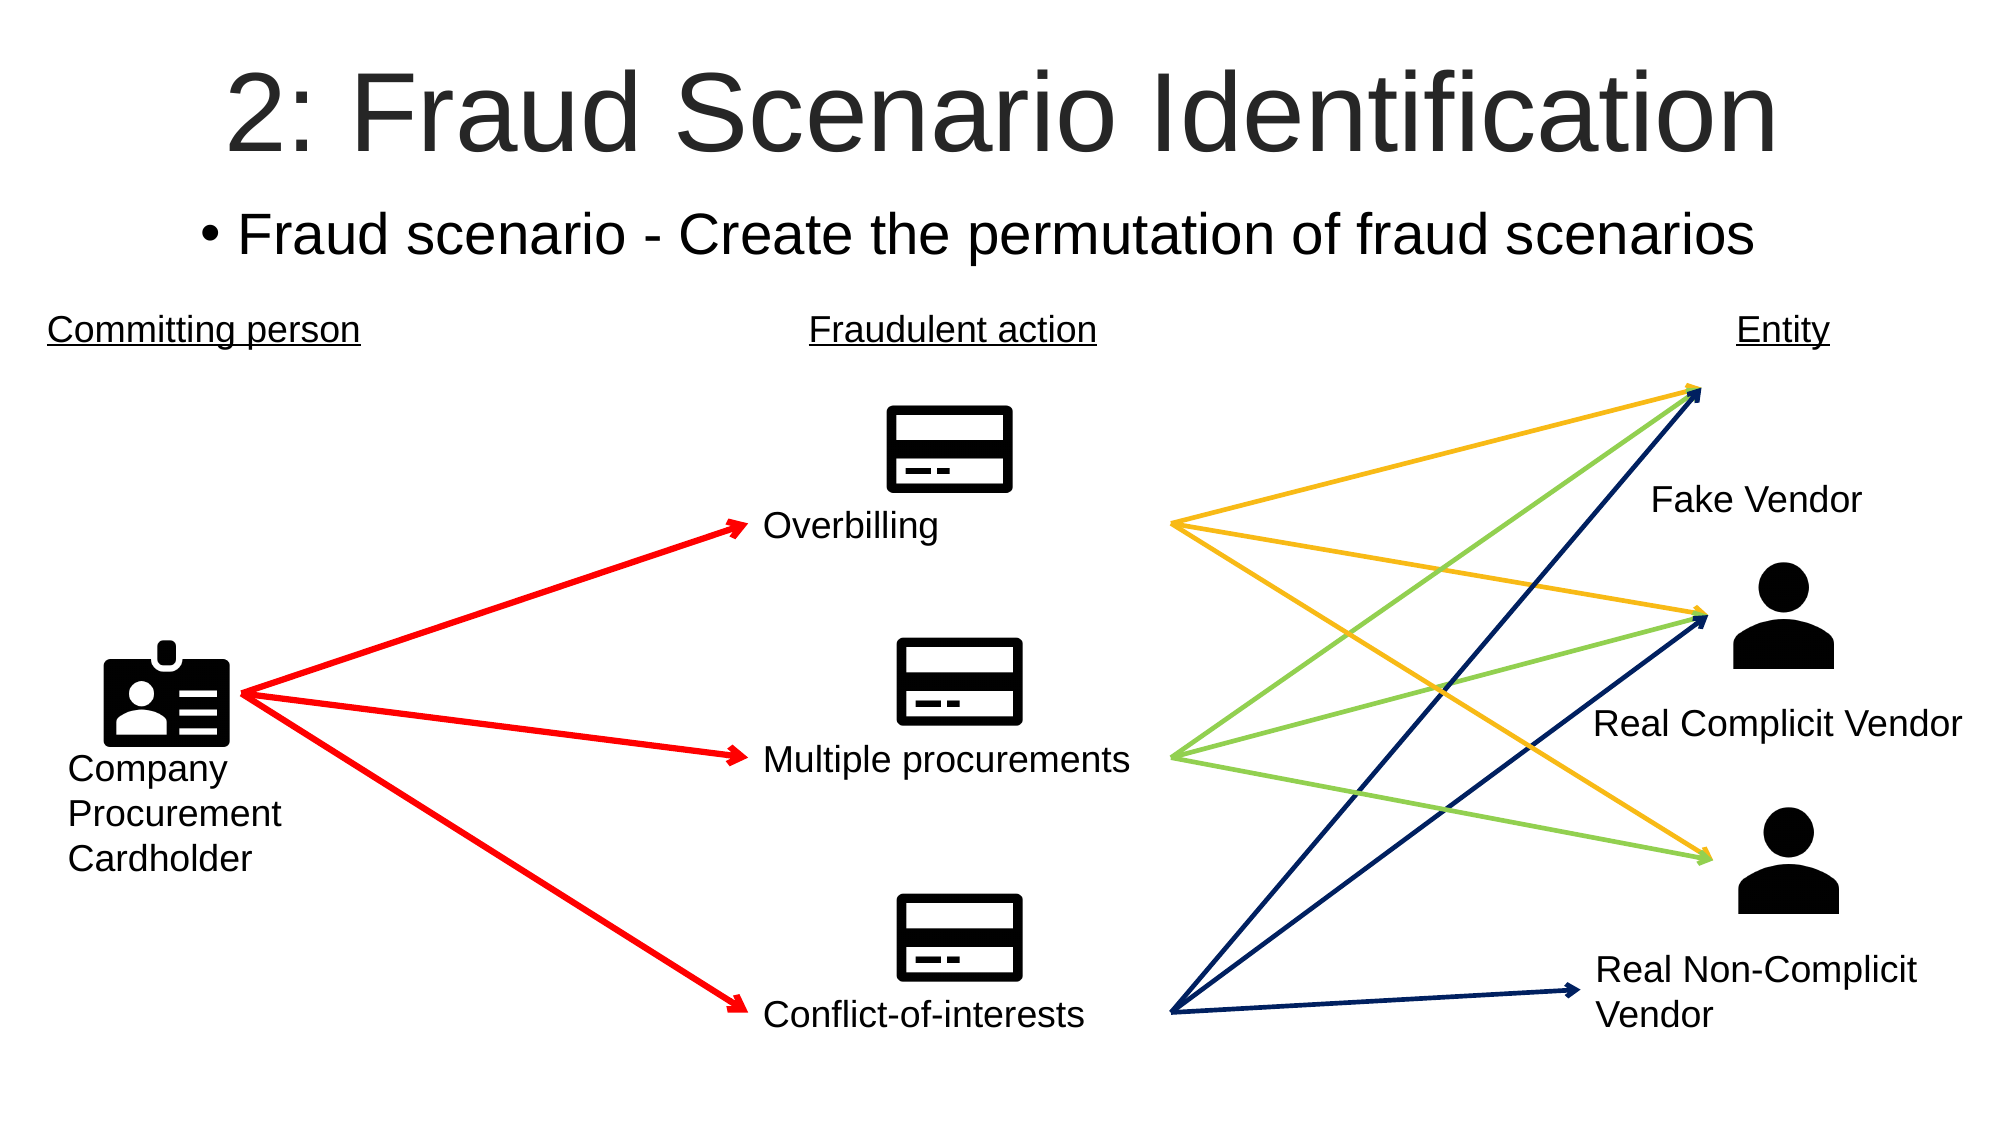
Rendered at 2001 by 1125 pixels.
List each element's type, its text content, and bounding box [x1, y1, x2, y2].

picture [884, 606, 1035, 757]
text_box Fraud scenario - Create the permutation of fraud scenarios [185, 197, 1808, 317]
text_box Fraudulent action [793, 297, 1113, 357]
picture [874, 374, 1025, 525]
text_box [241, 693, 749, 1013]
picture [91, 618, 241, 769]
list 2: Fraud Scenario Identification [53, 55, 1952, 175]
text_box Committing person [32, 297, 376, 357]
text_box Conflict-of-interests [748, 982, 1171, 1043]
text_box Fake Vendor [1702, 467, 1878, 528]
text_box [1170, 523, 1714, 758]
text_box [241, 523, 749, 693]
picture [884, 862, 1035, 1013]
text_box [1170, 758, 1714, 861]
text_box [1170, 990, 1581, 1014]
picture [1713, 785, 1864, 936]
text_box Multiple procurements [749, 727, 1170, 788]
text_box Real Complicit Vendor [1714, 692, 1978, 752]
text_box Entity [1721, 297, 1846, 357]
text_box Real Non-Complicit Vendor [1580, 937, 1956, 1042]
text_box Company Procurement Cardholder [53, 736, 241, 887]
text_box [1170, 387, 1702, 523]
text_box Overbilling [748, 493, 1170, 554]
picture [1714, 540, 1859, 691]
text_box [1170, 861, 1709, 1013]
